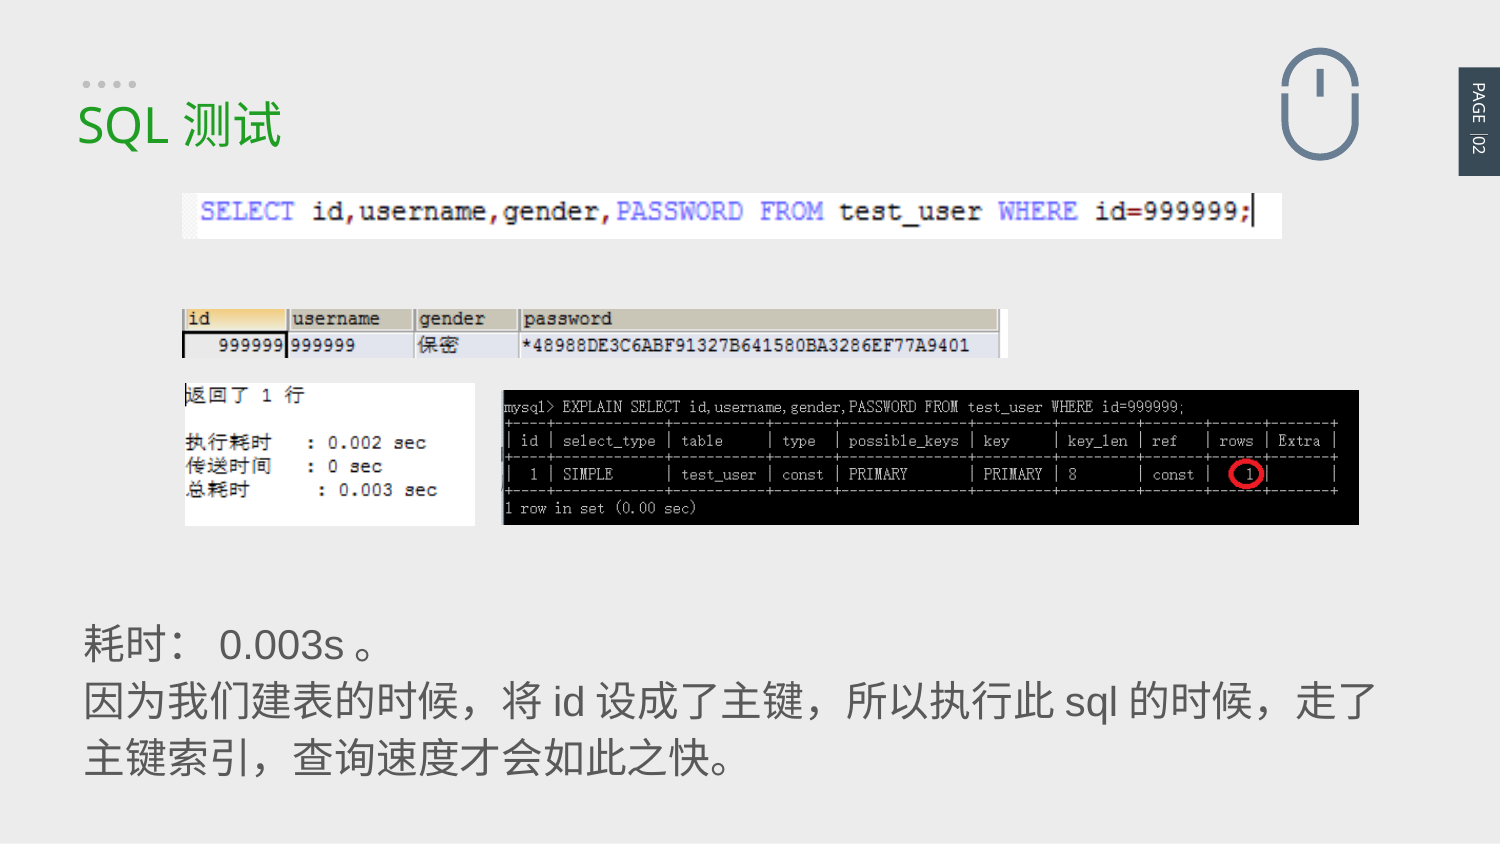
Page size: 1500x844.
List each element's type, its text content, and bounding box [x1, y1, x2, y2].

text_box SQL测试 [62, 85, 297, 161]
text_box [1281, 47, 1359, 161]
text_box 耗时：0.003s。 因为我们建表的时候，将id设成了主键，所以执行此sql的时候，走了主键索引，查询速度才会如此之快。 [69, 603, 1419, 789]
picture [181, 193, 1282, 240]
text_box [1458, 67, 1500, 177]
picture [182, 309, 1008, 358]
picture [185, 383, 475, 527]
picture [501, 390, 1360, 526]
